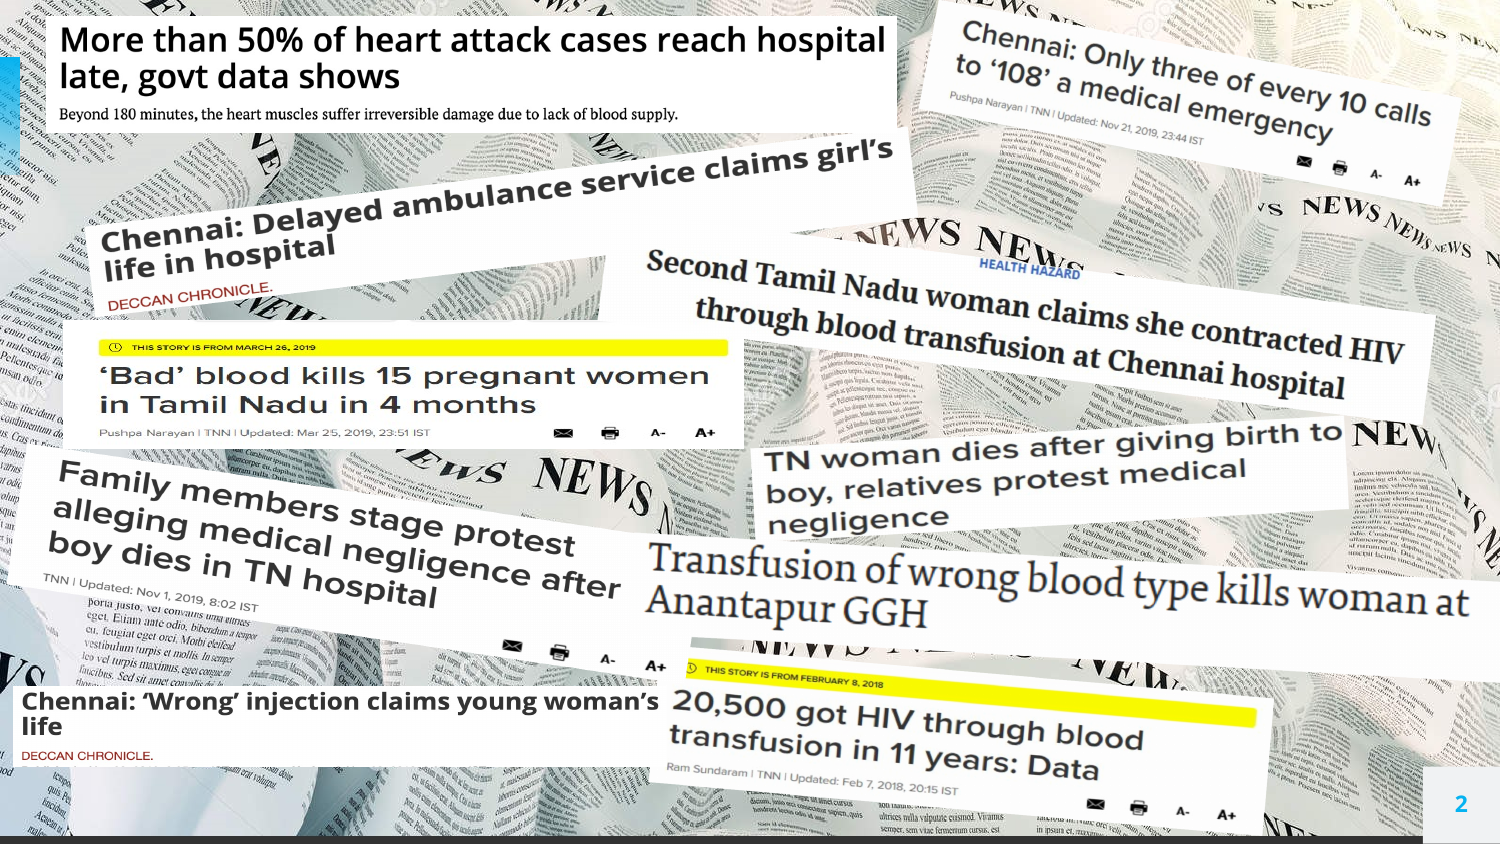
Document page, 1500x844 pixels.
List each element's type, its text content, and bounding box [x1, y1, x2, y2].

picture [0, 0, 1500, 844]
slide_number 2 [1422, 766, 1500, 844]
